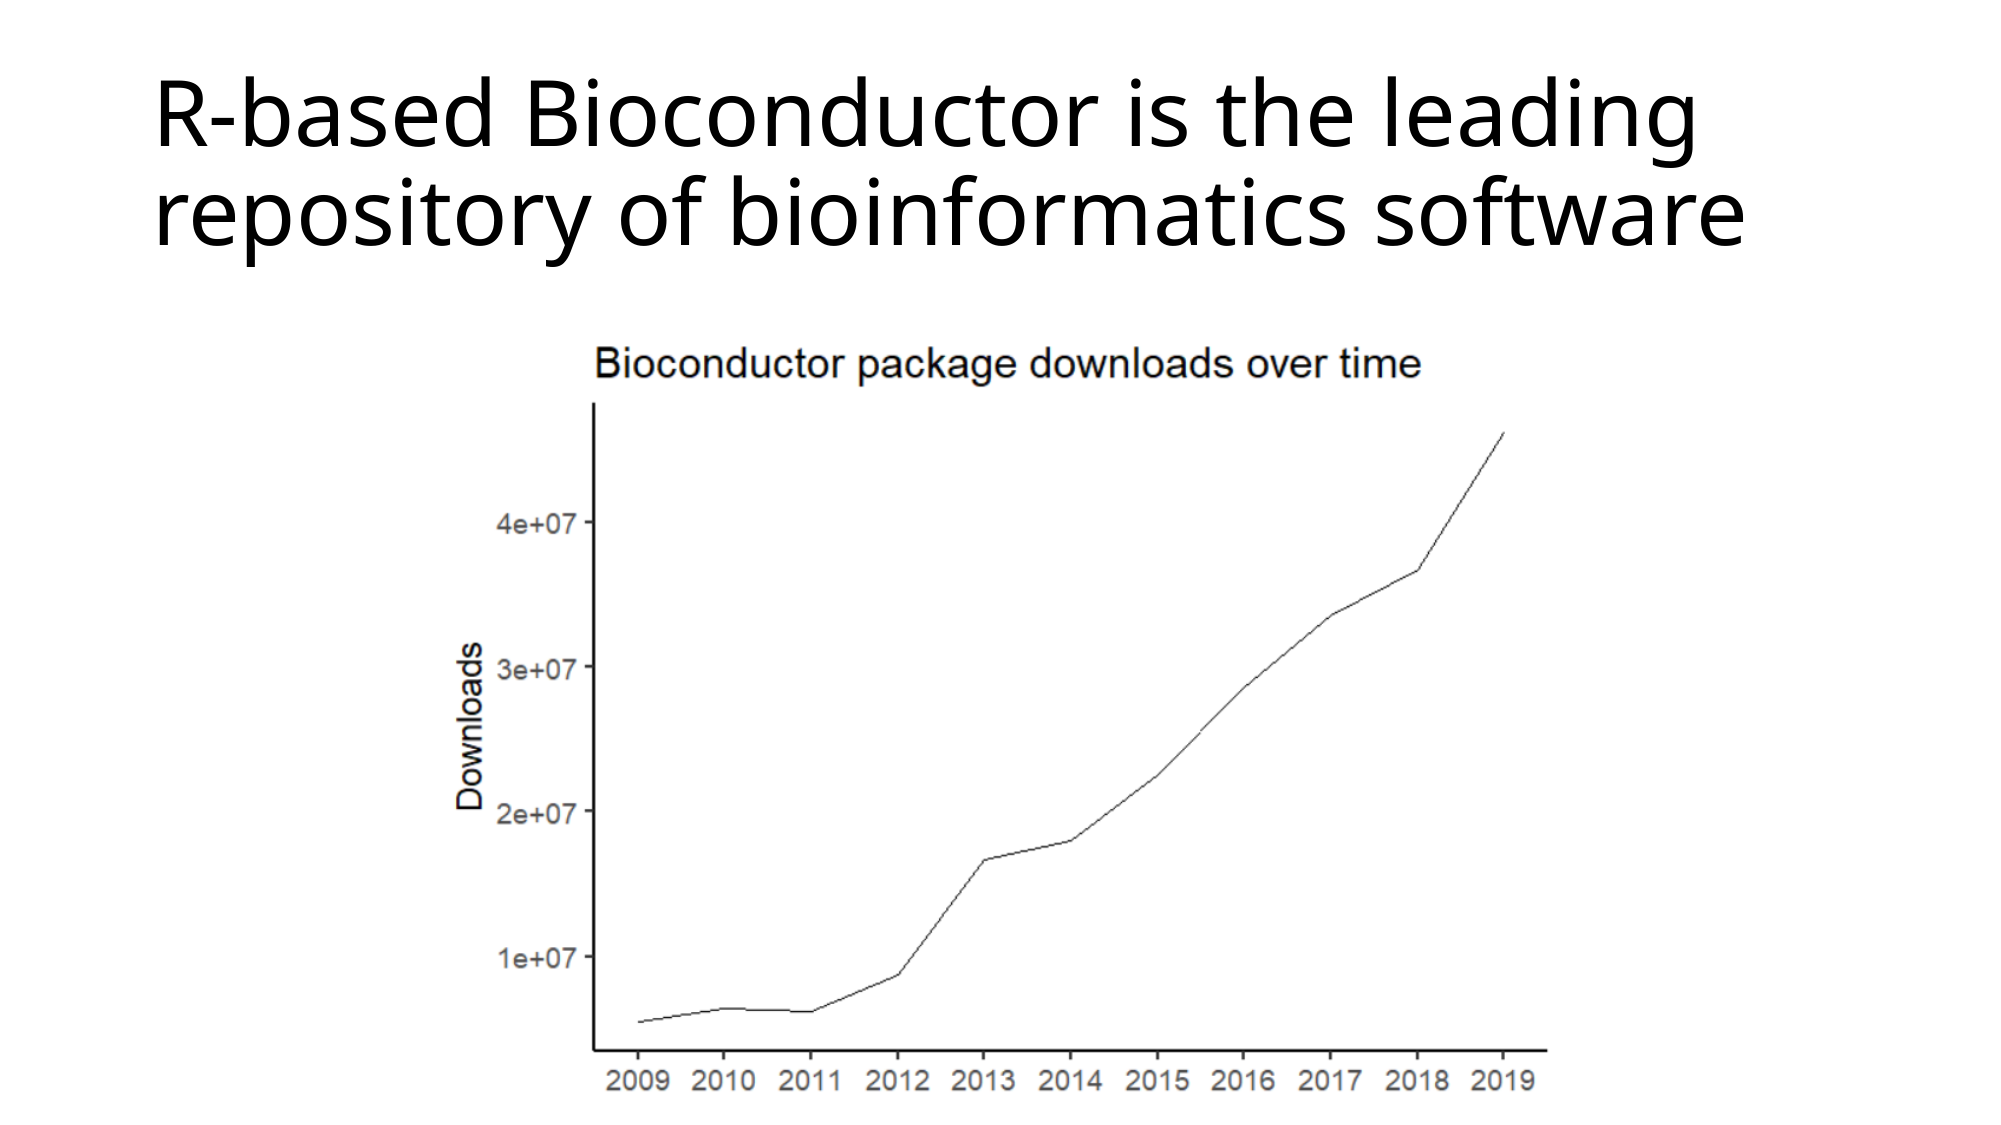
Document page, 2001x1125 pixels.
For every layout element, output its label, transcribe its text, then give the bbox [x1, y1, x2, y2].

picture [442, 330, 1558, 1109]
text_box R-based Bioconductor is the leading repository of bioinformatics software [137, 59, 1863, 278]
